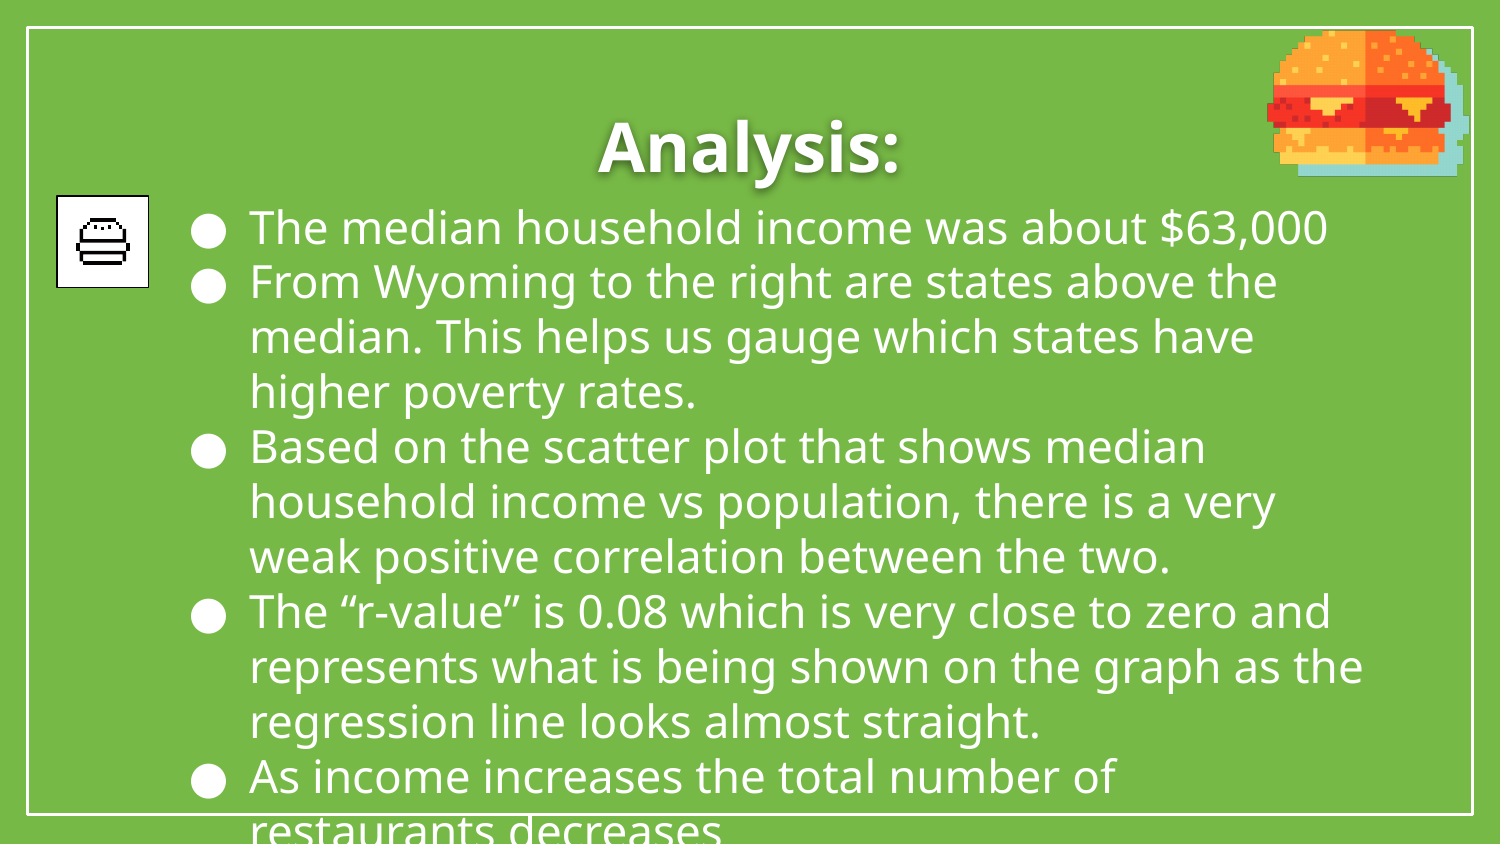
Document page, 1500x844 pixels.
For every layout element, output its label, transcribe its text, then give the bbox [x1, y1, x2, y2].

subtitle The median household income was about $63,000 From Wyoming to the right are states above the median. This helps us gauge which states have higher poverty rates. Based on the scatter plot that shows median household income vs population, there is a very weak positive correlation between the two. The “r-value” is 0.08 which is very close to zero and represents what is being shown on the graph as the regression line looks almost straight. As income increases the total number of restaurants decreases [159, 183, 1383, 775]
text_box [57, 195, 149, 288]
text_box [75, 218, 130, 265]
title Analysis: [116, 88, 1250, 183]
picture [1255, 12, 1487, 196]
